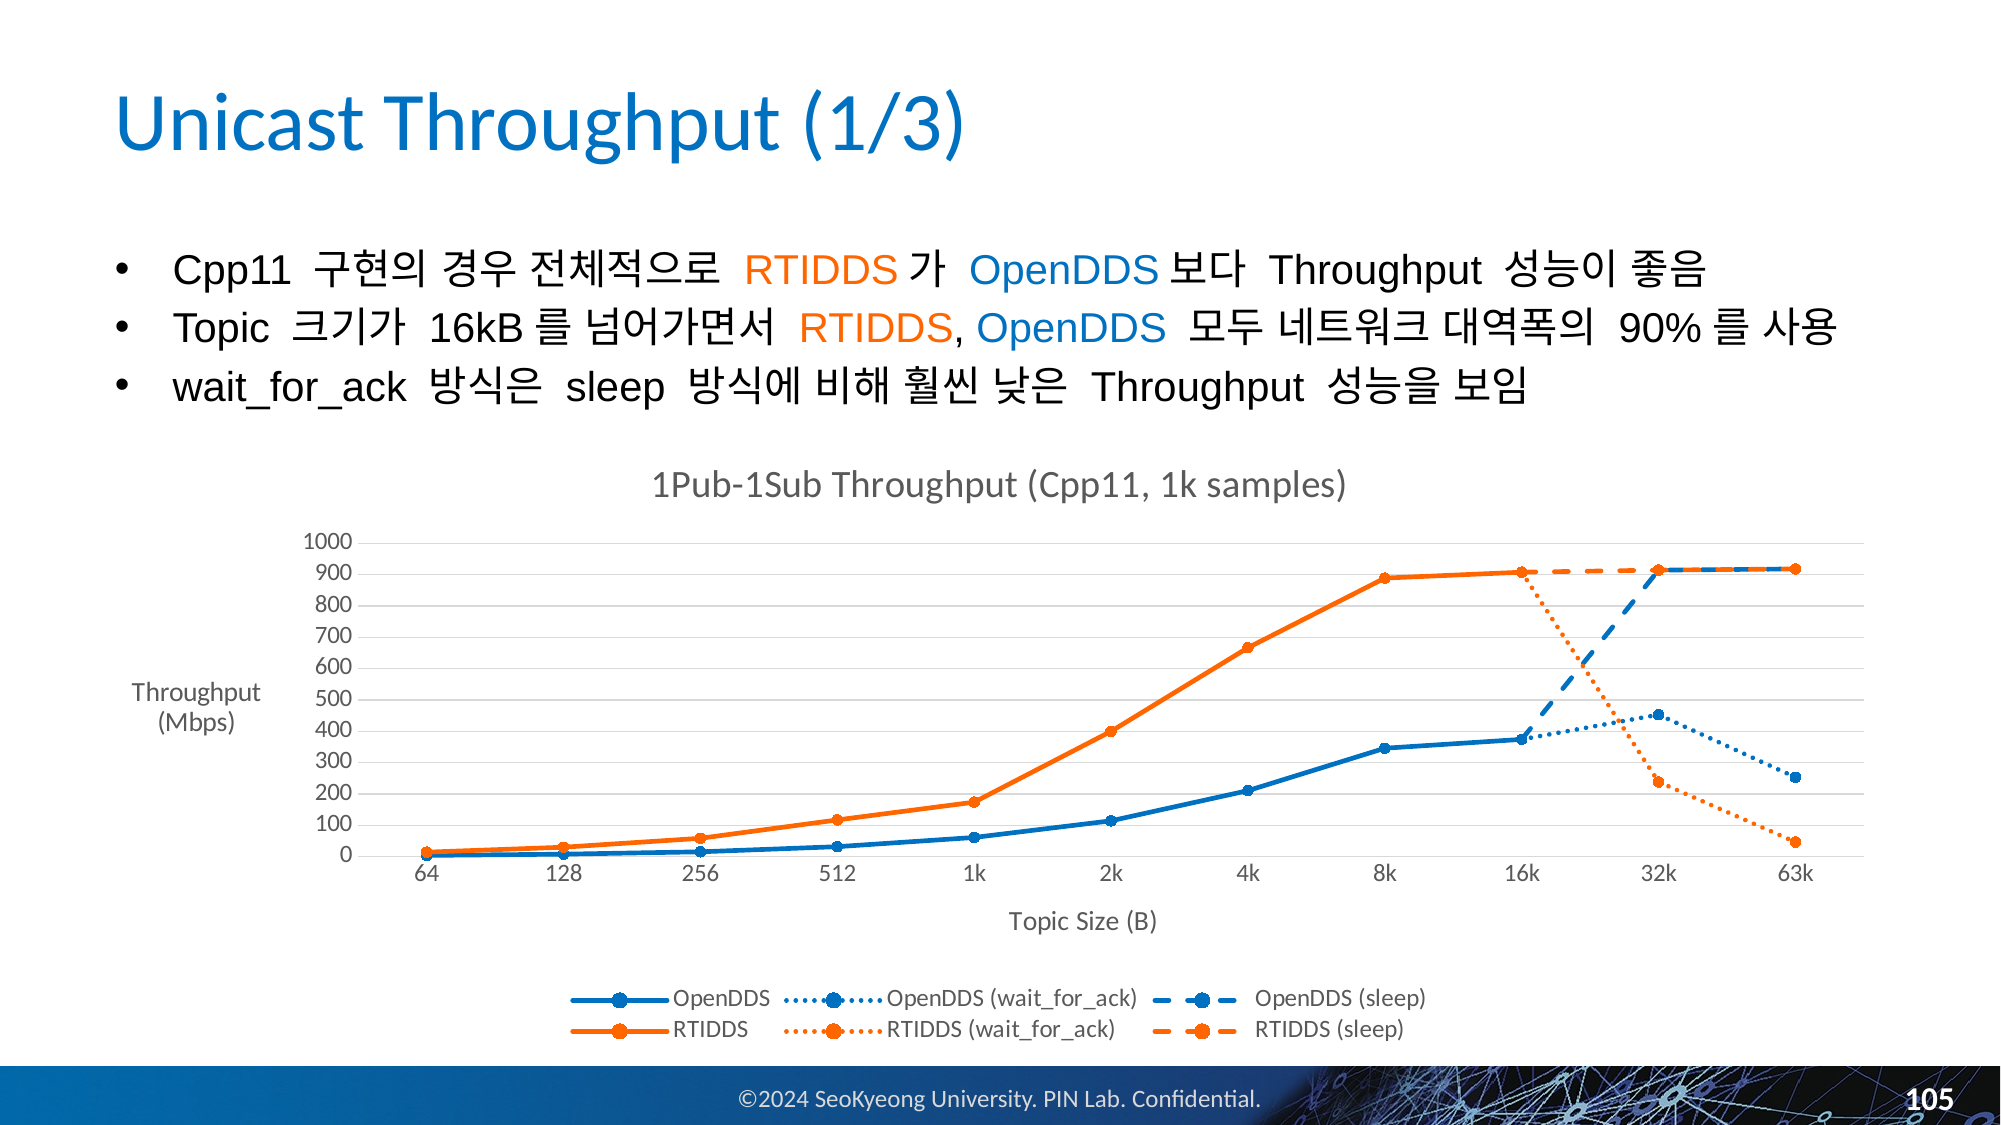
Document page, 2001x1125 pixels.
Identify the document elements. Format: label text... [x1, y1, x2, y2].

title Unicast Throughput (1/3) [99, 45, 1745, 200]
picture [0, 1066, 2001, 1125]
slide_number 105 [1519, 1067, 1970, 1125]
text_box Cpp11 구현의 경우 전체적으로 RTIDDS가 OpenDDS보다 Throughput 성능이 좋음 Topic 크기가 16kB를 넘어가면서 RTIDDS, OpenDDS 모두 네트워크 대역폭의 90%를 사용 wait_for_ack 방식은 sleep 방식에 비해 훨씬 낮은 Throughput 성능을 보임 [99, 235, 1900, 435]
chart [99, 435, 1900, 1050]
